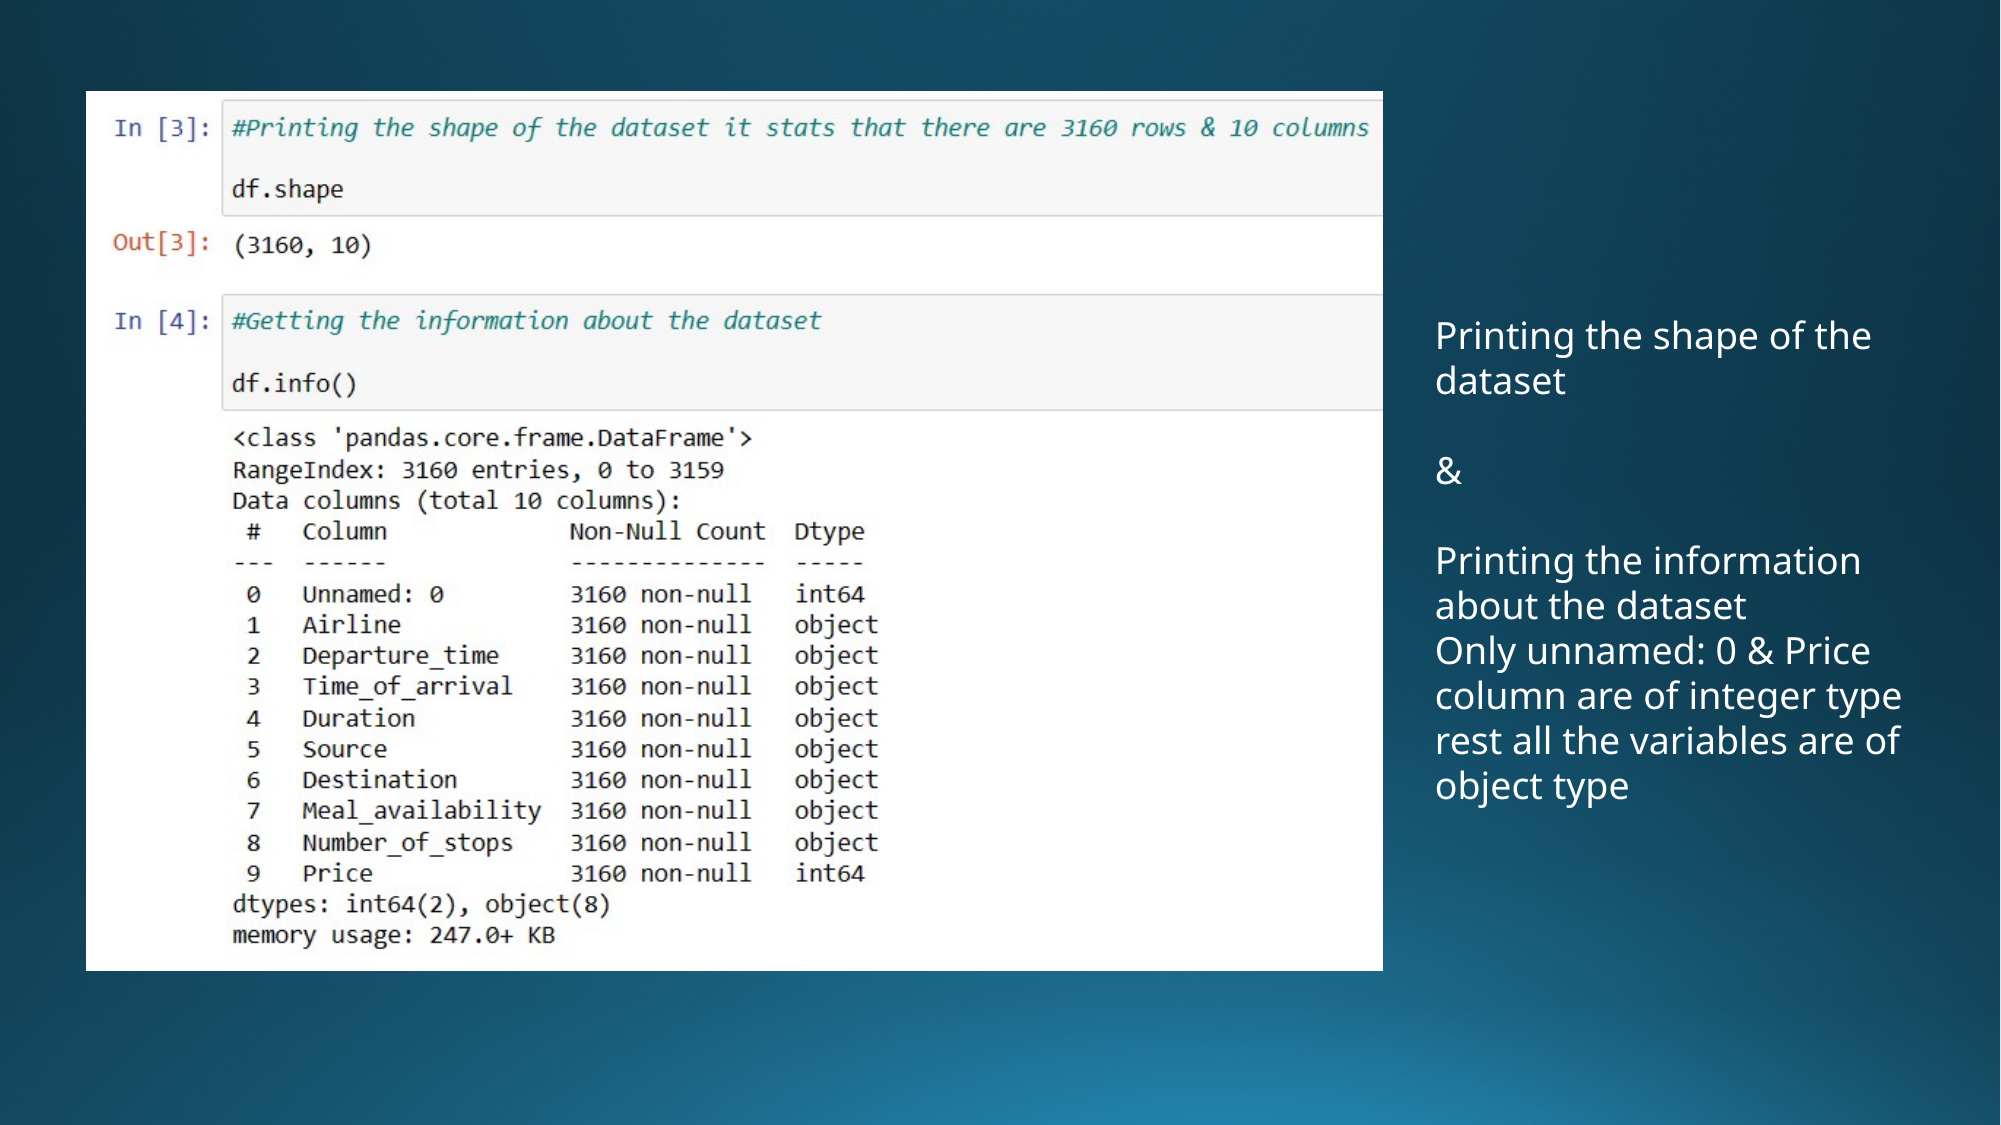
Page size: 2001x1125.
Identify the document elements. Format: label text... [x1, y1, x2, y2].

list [86, 91, 1383, 971]
picture [0, 0, 2001, 1125]
text_box Printing the shape of the dataset & Printing the information about the dataset Only unnamed: 0 & Price column are of integer type rest all the variables are of object type [1420, 304, 1936, 815]
